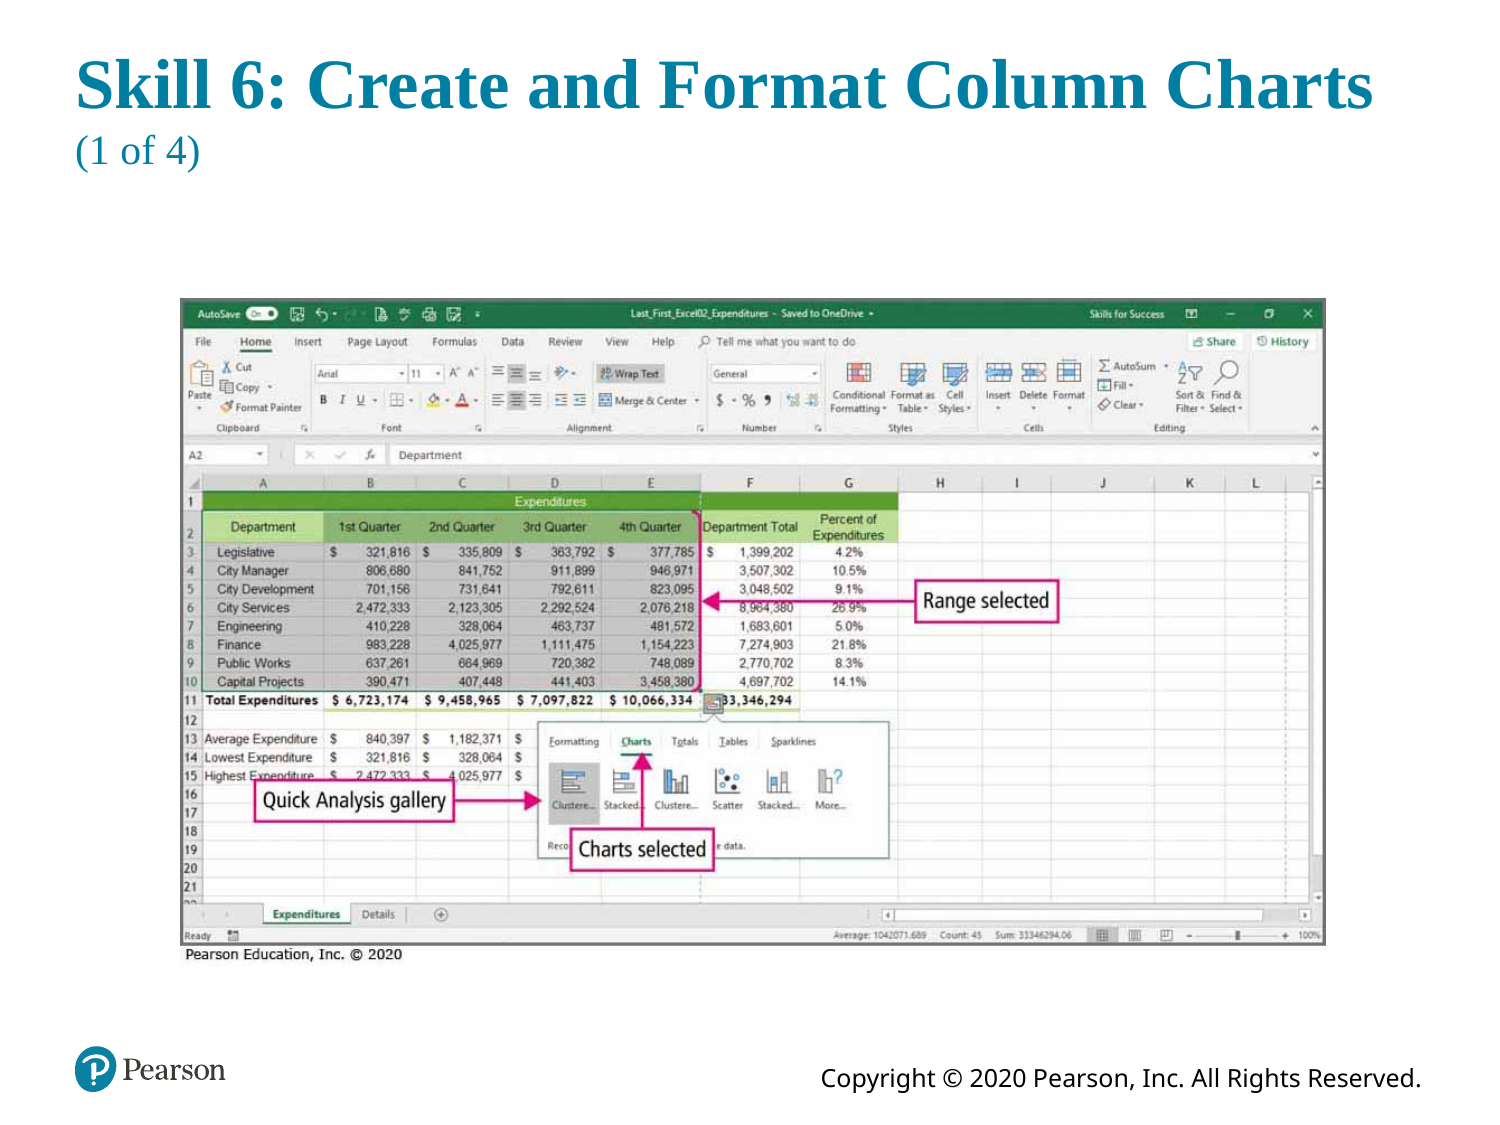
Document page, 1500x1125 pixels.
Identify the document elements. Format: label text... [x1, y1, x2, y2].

title Skill 6: Create and Format Column Charts (1 of 4) [75, 37, 1425, 213]
picture [180, 297, 1326, 966]
